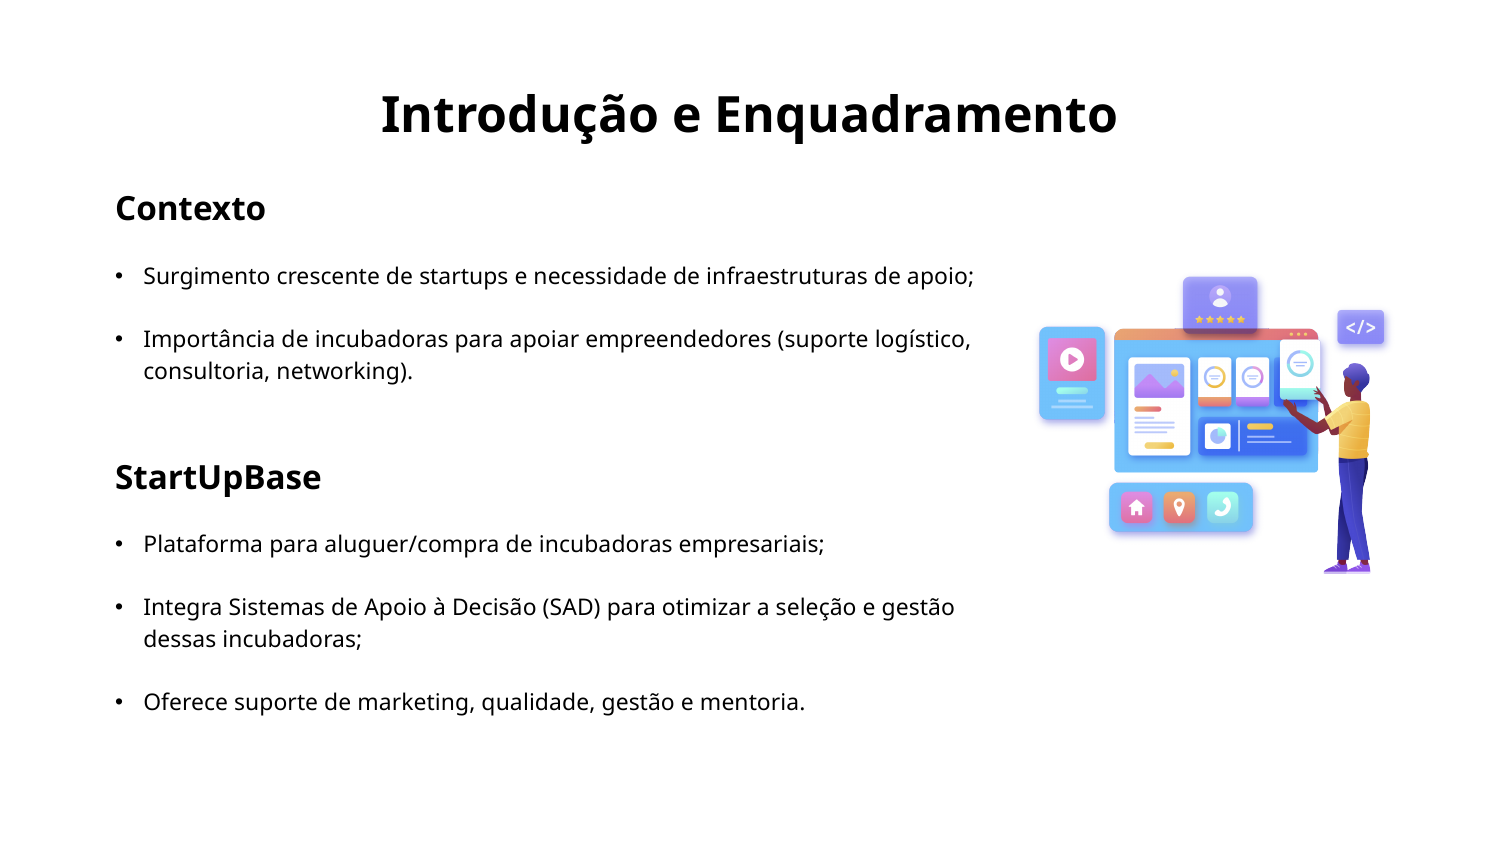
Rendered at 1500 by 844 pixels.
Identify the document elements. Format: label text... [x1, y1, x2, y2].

text_box Surgimento crescente de startups e necessidade de infraestruturas de apoio; Importância de incubadoras para apoiar empreendedores (suporte logístico, consultoria, networking). [100, 243, 1031, 361]
text_box Contexto [100, 176, 1031, 243]
picture [1030, 269, 1398, 574]
text_box StartUpBase [100, 444, 1025, 510]
text_box Plataforma para aluguer/compra de incubadoras empresariais; Integra Sistemas de Apoio à Decisão (SAD) para otimizar a seleção e gestão dessas incubadoras; Oferece suporte de marketing, qualidade, gestão e mentoria. [100, 510, 1031, 687]
title Introdução e Enquadramento [74, 67, 1426, 160]
